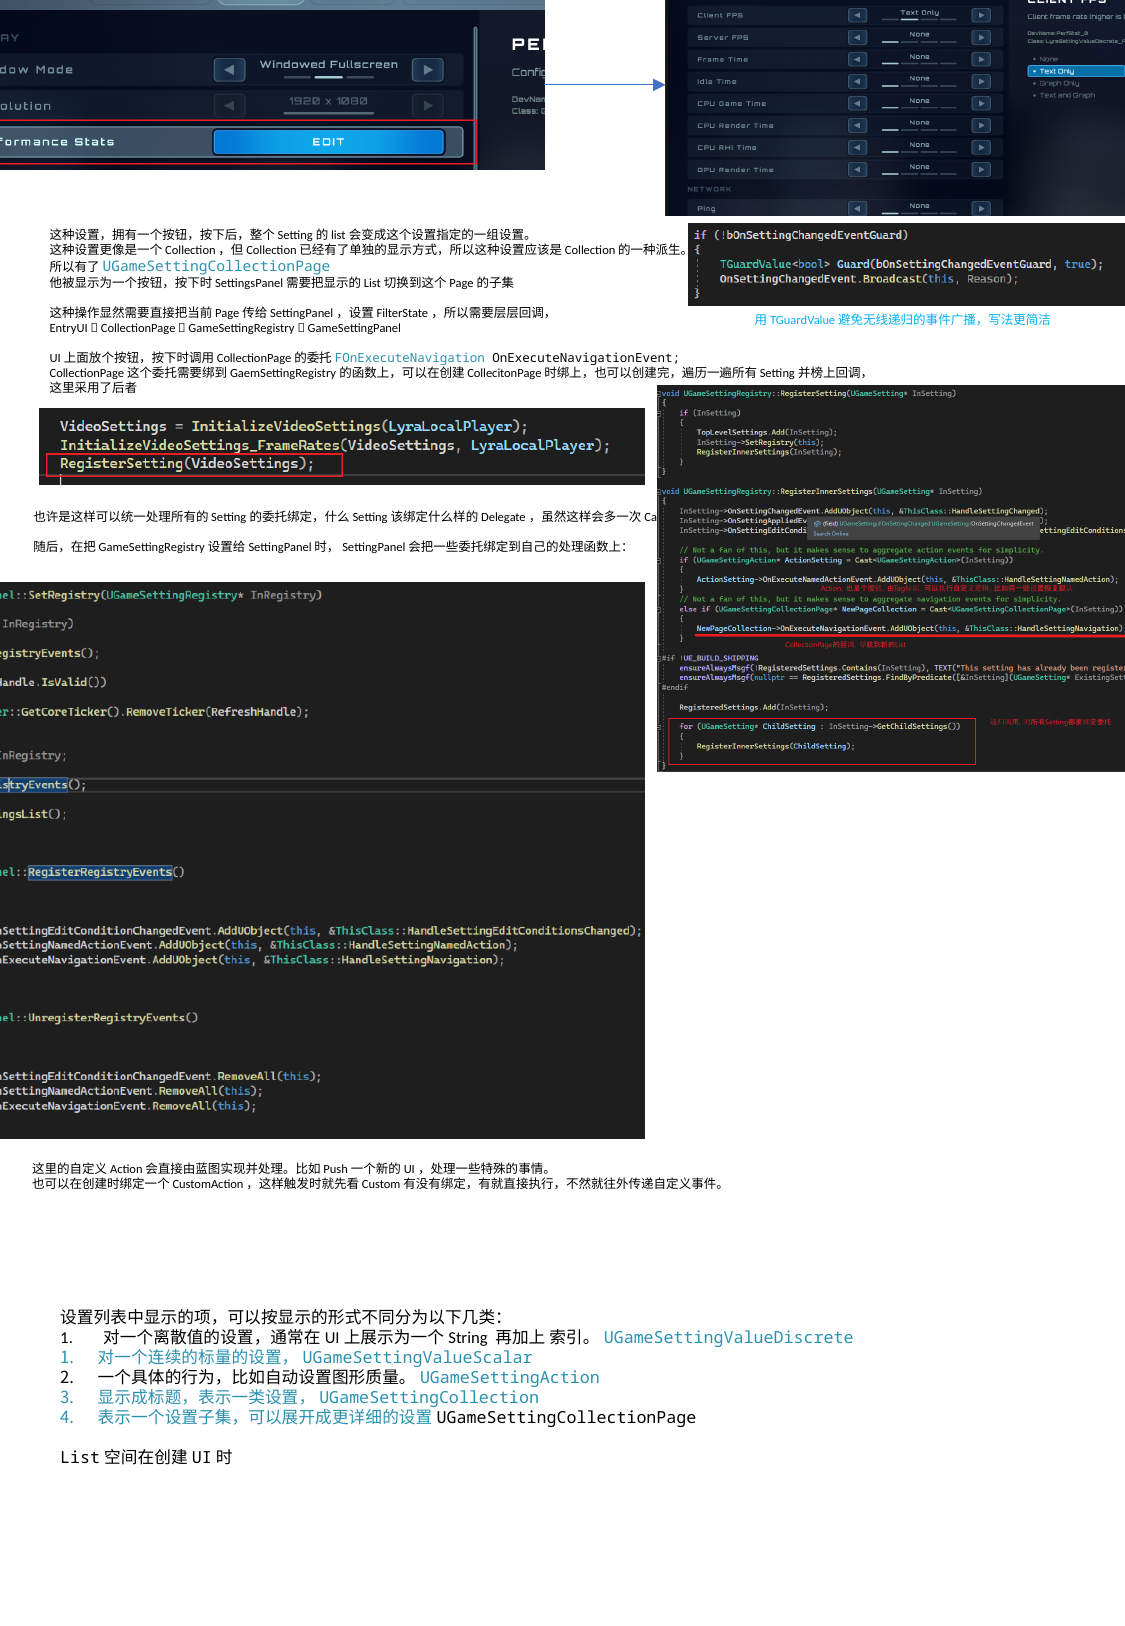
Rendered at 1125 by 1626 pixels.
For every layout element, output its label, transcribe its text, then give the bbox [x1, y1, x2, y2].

text_box 这种设置，拥有一个按钮，按下后，整个Setting的list会变成这个设置指定的一组设置。 这种设置更像是一个Collection，但Collection已经有了单独的显示方式，所以这种设置应该是Collection的一种派生。 所以有了UGameSettingCollectionPage 他被显示为一个按钮，按下时SettingsPanel需要把显示的List切换到这个Page的子集 这种操作显然需要直接把当前Page传给SettingPanel，设置FilterState，所以需要层层回调， EntryUI  CollectionPage  GameSettingRegistry  GameSettingPanel UI上面放个按钮，按下时调用CollectionPage的委托FOnExecuteNavigation OnExecuteNavigationEvent; CollectionPage这个委托需要绑到GaemSettingRegistry的函数上，可以在创建CollecitonPage时绑上，也可以创建完，遍历一遍所有Setting并榜上回调， 这里采用了后者 [34, 219, 888, 402]
picture [688, 223, 1125, 306]
text_box 这里的自定义Action会直接由蓝图实现并处理。比如Push一个新的UI，处理一些特殊的事情。 也可以在创建时绑定一个CustomAction，这样触发时就先看Custom有没有绑定，有就直接执行，不然就往外传递自定义事件。 [17, 1153, 744, 1199]
text_box 用TGuardValue避免无线递归的事件广播，写法更简洁 [739, 306, 1066, 334]
picture [0, 582, 645, 1139]
picture [0, 0, 545, 170]
text_box 设置列表中显示的项，可以按显示的形式不同分为以下几类： 1. 对一个离散值的设置，通常在UI上展示为一个String 再加上 索引。UGameSettingValueDiscrete 对一个连续的标量的设置，UGameSettingValueScalar 一个具体的行为，比如自动设置图形质量。UGameSettingAction 显示成标题，表示一类设置，UGameSettingCollection 表示一个设置子集，可以展开成更详细的设置UGameSettingCollectionPage List空间在创建UI时 [45, 1299, 869, 1475]
picture [665, 0, 1125, 216]
text_box 也许是这样可以统一处理所有的Setting的委托绑定，什么Setting该绑定什么样的Delegate，虽然这样会多一次Cast， 随后，在把GameSettingRegistry设置给SettingPanel时，SettingPanel会把一些委托绑定到自己的处理函数上： [18, 501, 657, 562]
picture [39, 408, 645, 485]
picture [657, 385, 1125, 772]
